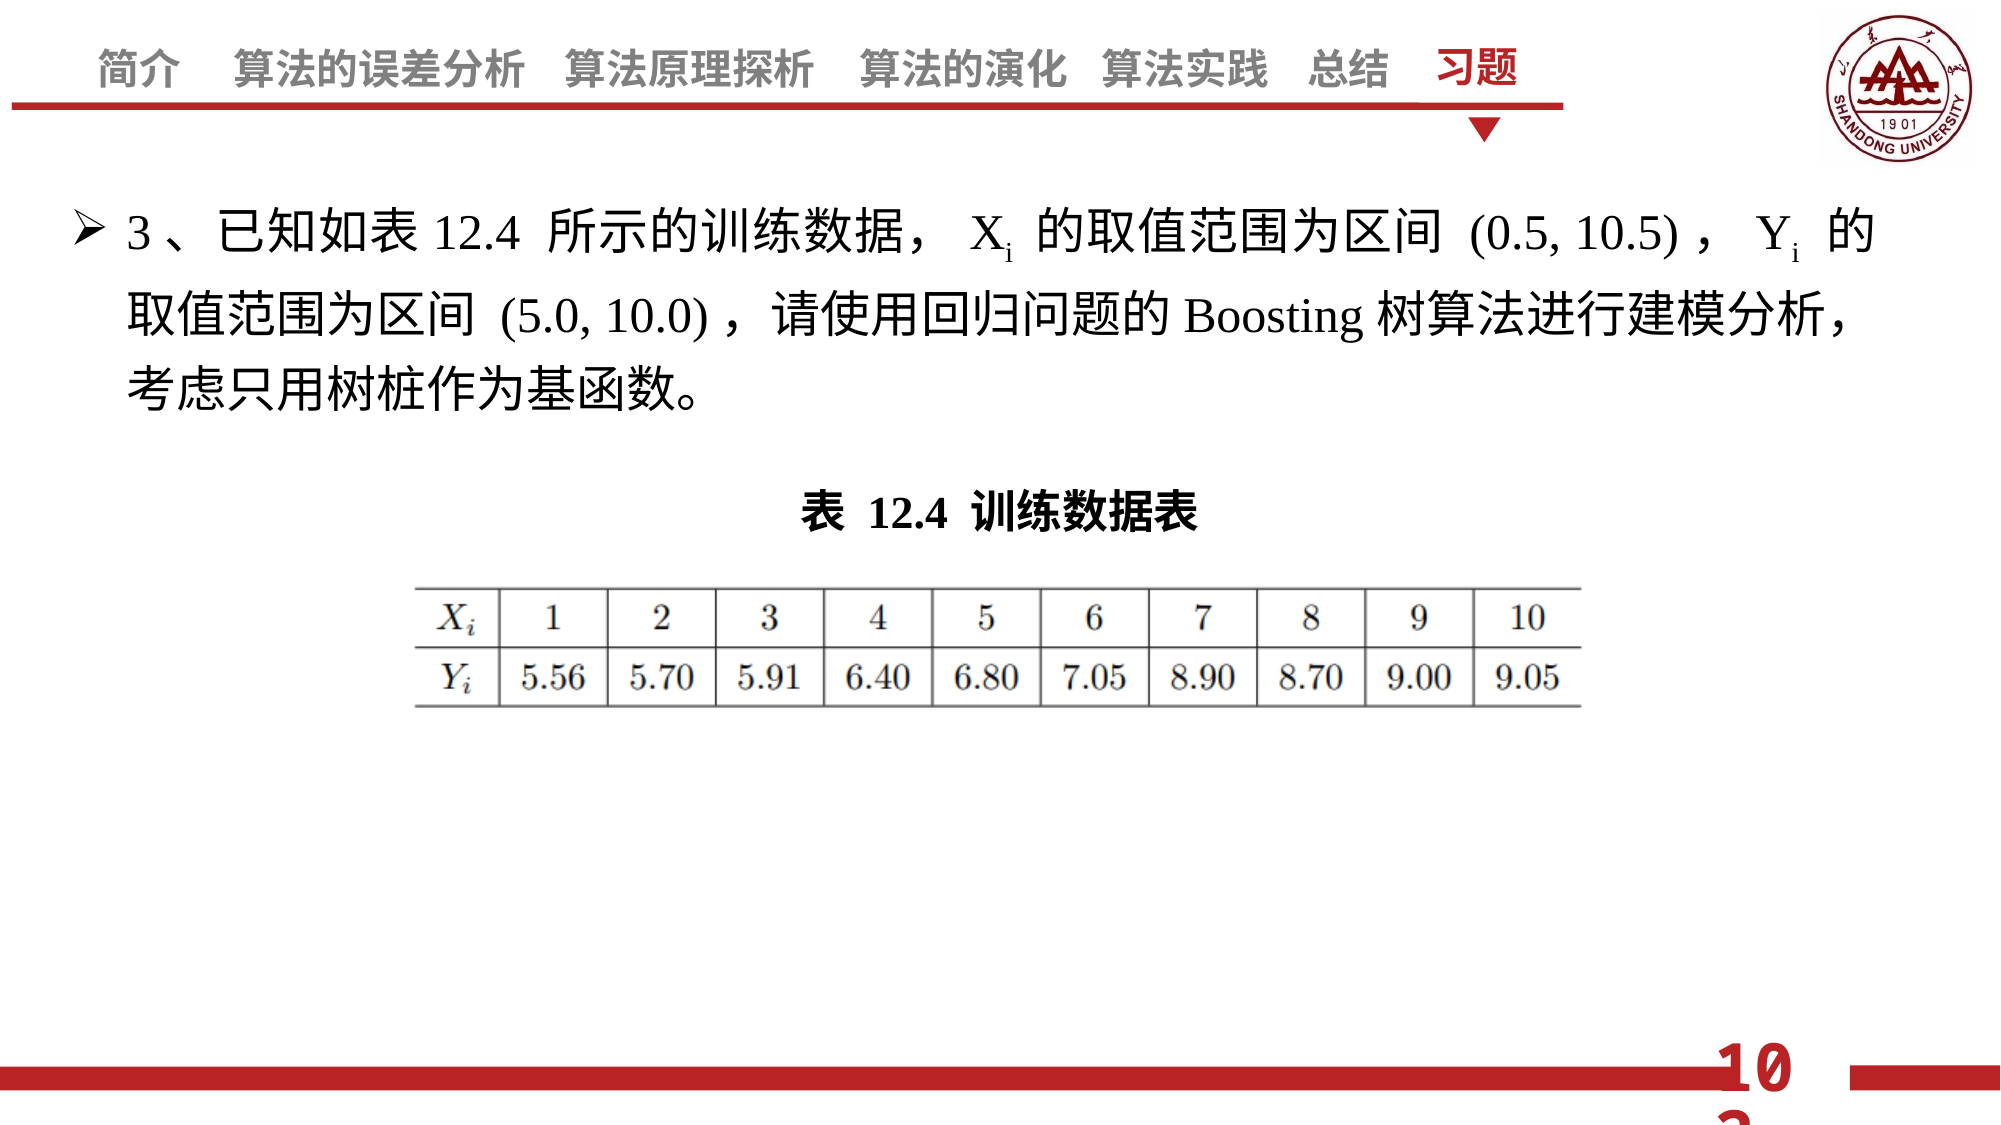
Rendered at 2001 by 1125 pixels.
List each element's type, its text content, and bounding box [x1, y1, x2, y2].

text_box 表 12.4 训练数据表 [510, 475, 1490, 546]
text_box 3、已知如表12.4 所示的训练数据，Xi 的取值范围为区间 (0.5, 10.5)，Yi 的取值范围为区间 (5.0, 10.0)，请使用回归问题的Boosting树算法进行建模分析，考虑只用树桩作为基函数。 [55, 185, 1892, 426]
picture [1820, 9, 1977, 167]
picture [401, 562, 1599, 723]
